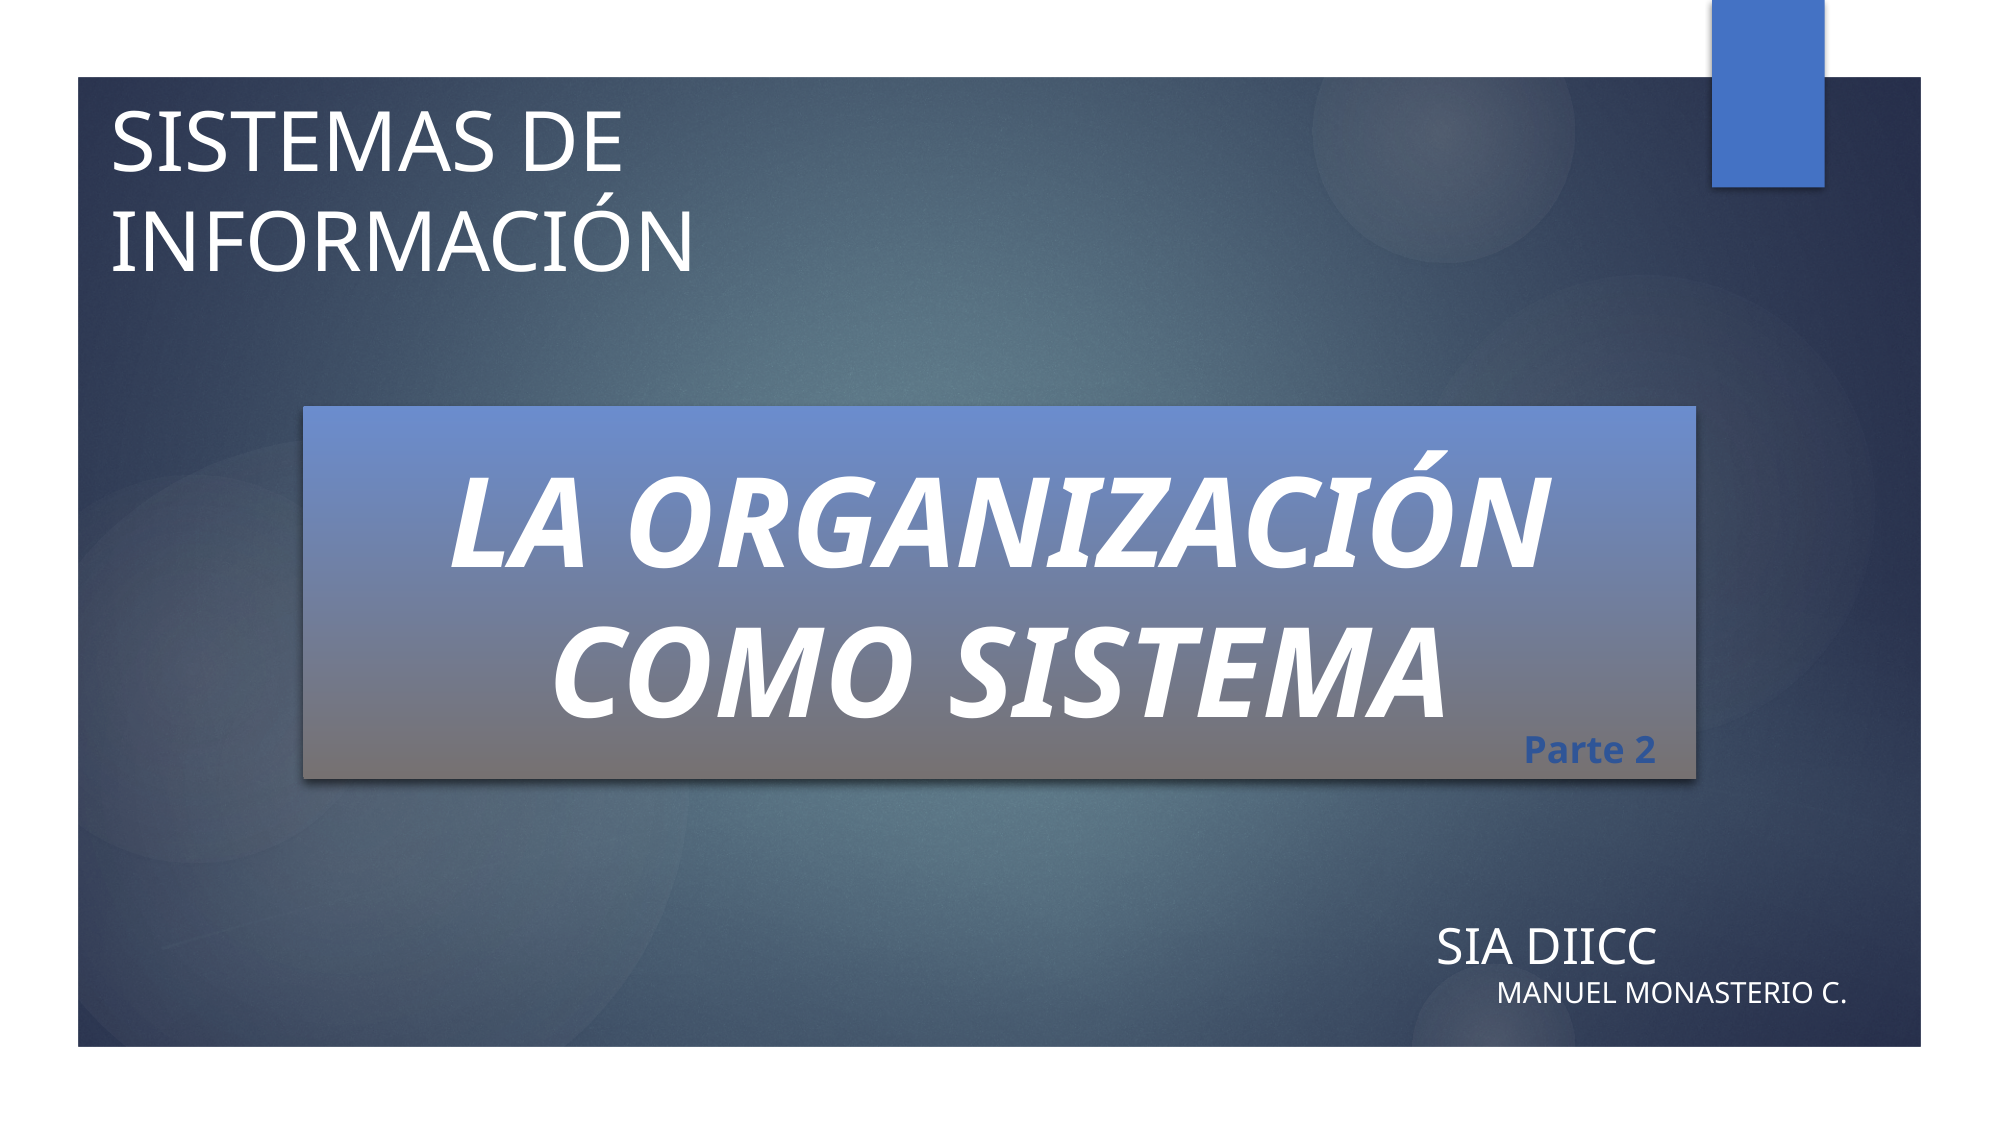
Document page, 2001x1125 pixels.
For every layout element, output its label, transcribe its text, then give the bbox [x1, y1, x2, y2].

title LA ORGANIZACIÓN COMO SISTEMA [303, 406, 1697, 779]
text_box SIA DIICC MANUEL MONASTERIO C. [1421, 906, 1923, 1017]
subtitle SISTEMAS DE INFORMACIÓN [95, 81, 900, 288]
text_box Parte 2 [1508, 718, 1672, 778]
